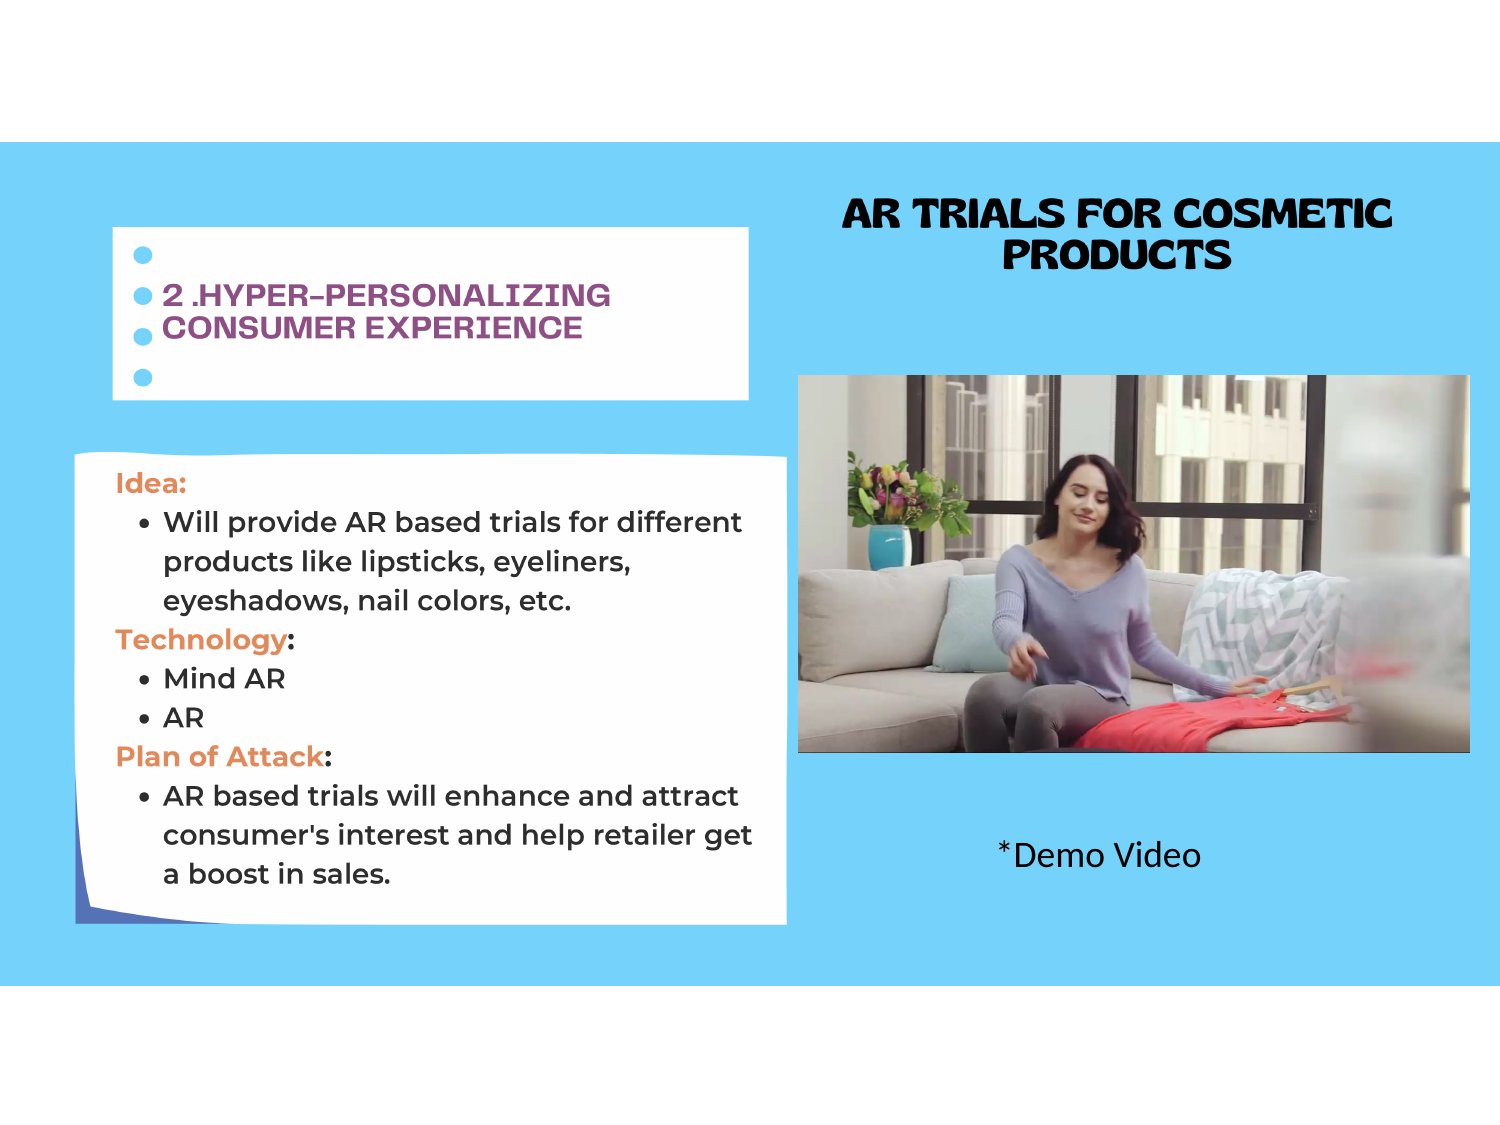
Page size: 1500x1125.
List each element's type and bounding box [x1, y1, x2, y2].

text_box [796, 374, 1471, 754]
picture [0, 141, 1500, 987]
